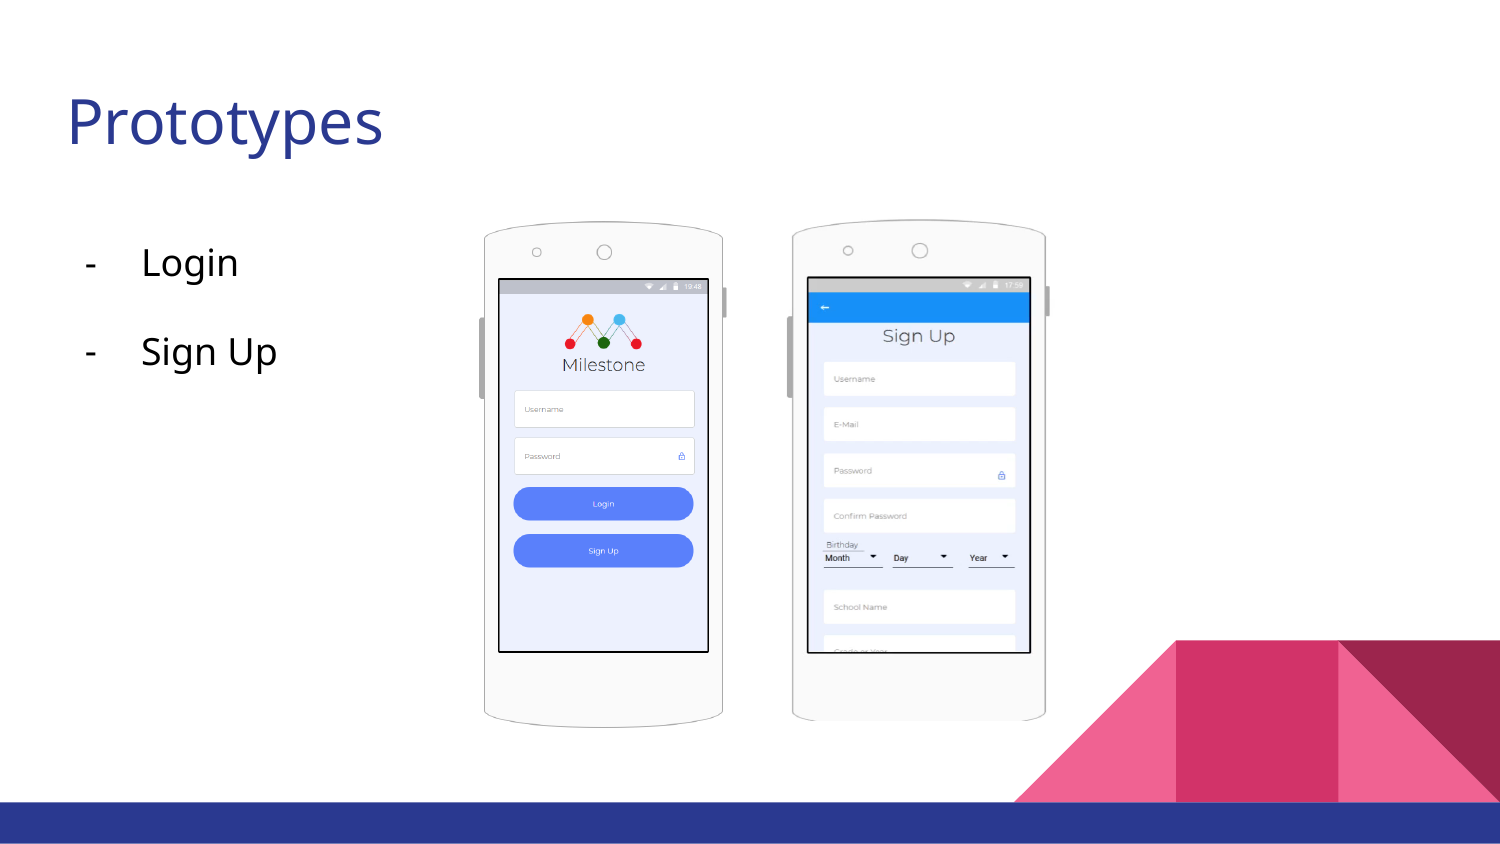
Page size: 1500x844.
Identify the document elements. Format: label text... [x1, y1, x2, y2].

picture [451, 185, 751, 777]
title Prototypes [51, 67, 1449, 167]
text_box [753, 189, 1084, 723]
list Login Sign Up [51, 201, 389, 647]
